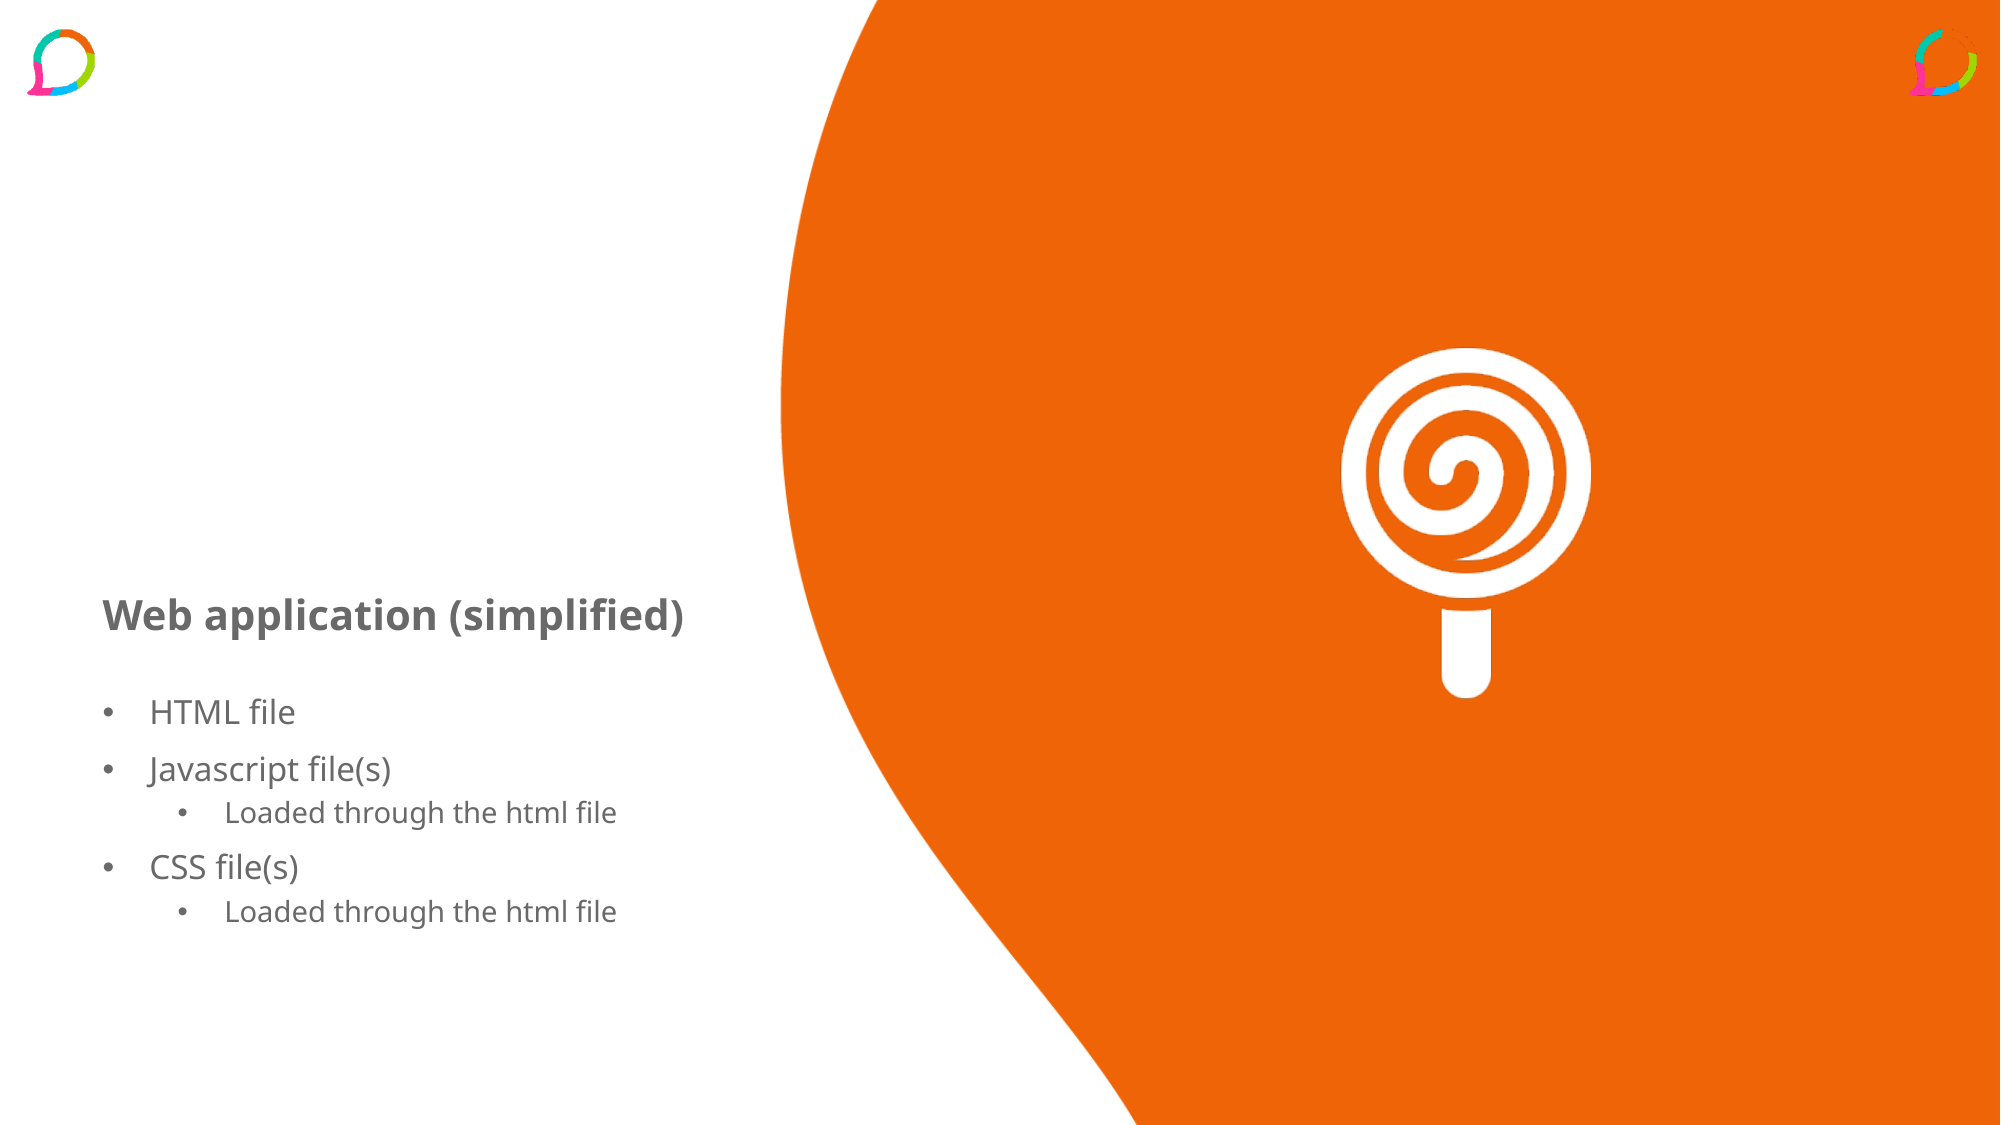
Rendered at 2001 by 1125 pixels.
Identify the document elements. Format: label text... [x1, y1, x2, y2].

title Web application (simplified) [87, 471, 841, 647]
list HTML file Javascript file(s) Loaded through the html file CSS file(s) Loaded through the html file [87, 688, 733, 857]
picture [0, 0, 2001, 1125]
